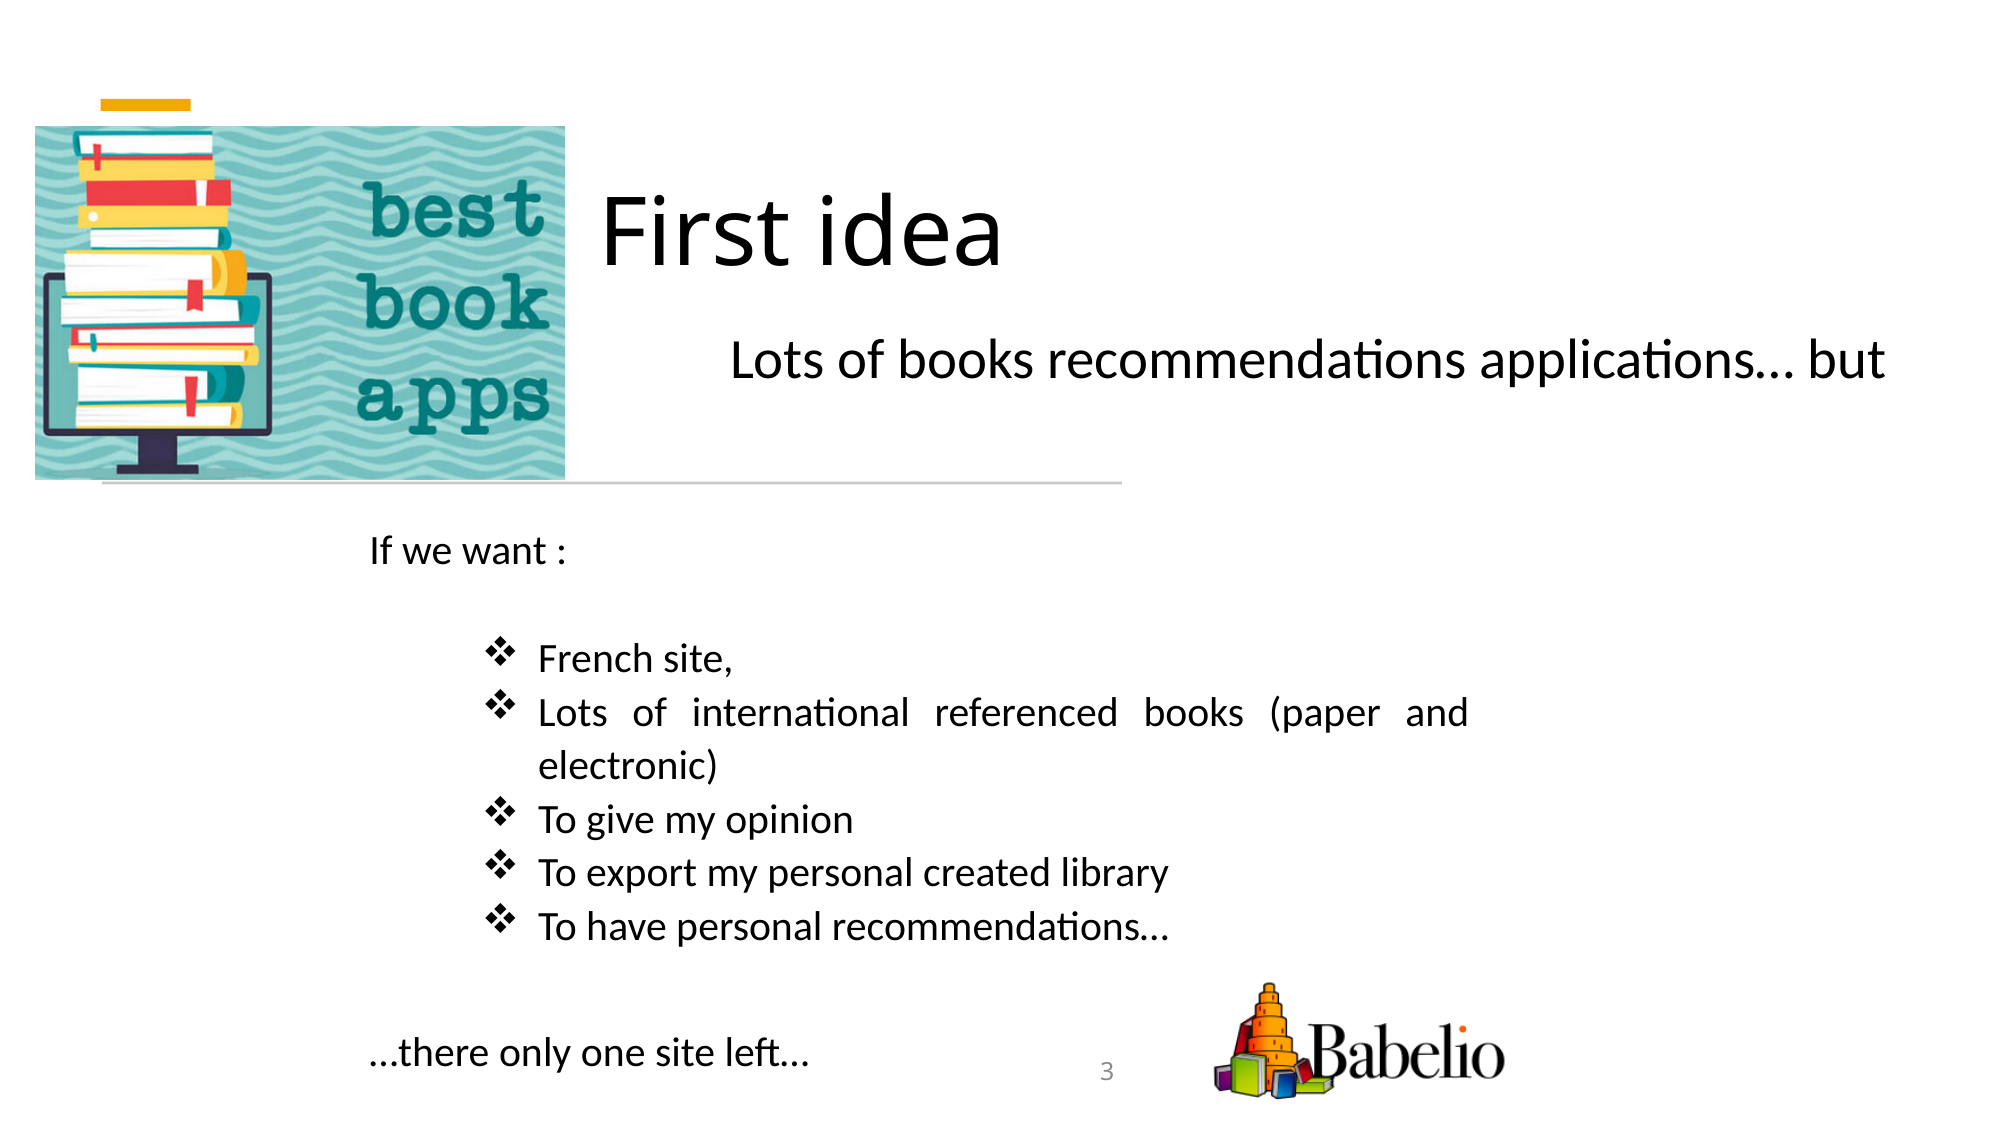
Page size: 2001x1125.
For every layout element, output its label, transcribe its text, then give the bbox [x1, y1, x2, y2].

title First idea Lots of books recommendations applications… but [583, 143, 1969, 399]
list If we want : French site, Lots of international referenced books (paper and electronic) To give my opinion To export my personal created library To have personal recommendations… …there only one site left… [354, 510, 1485, 1076]
slide_number 3 [919, 1042, 1130, 1103]
picture [1195, 972, 1532, 1113]
picture [30, 121, 568, 484]
